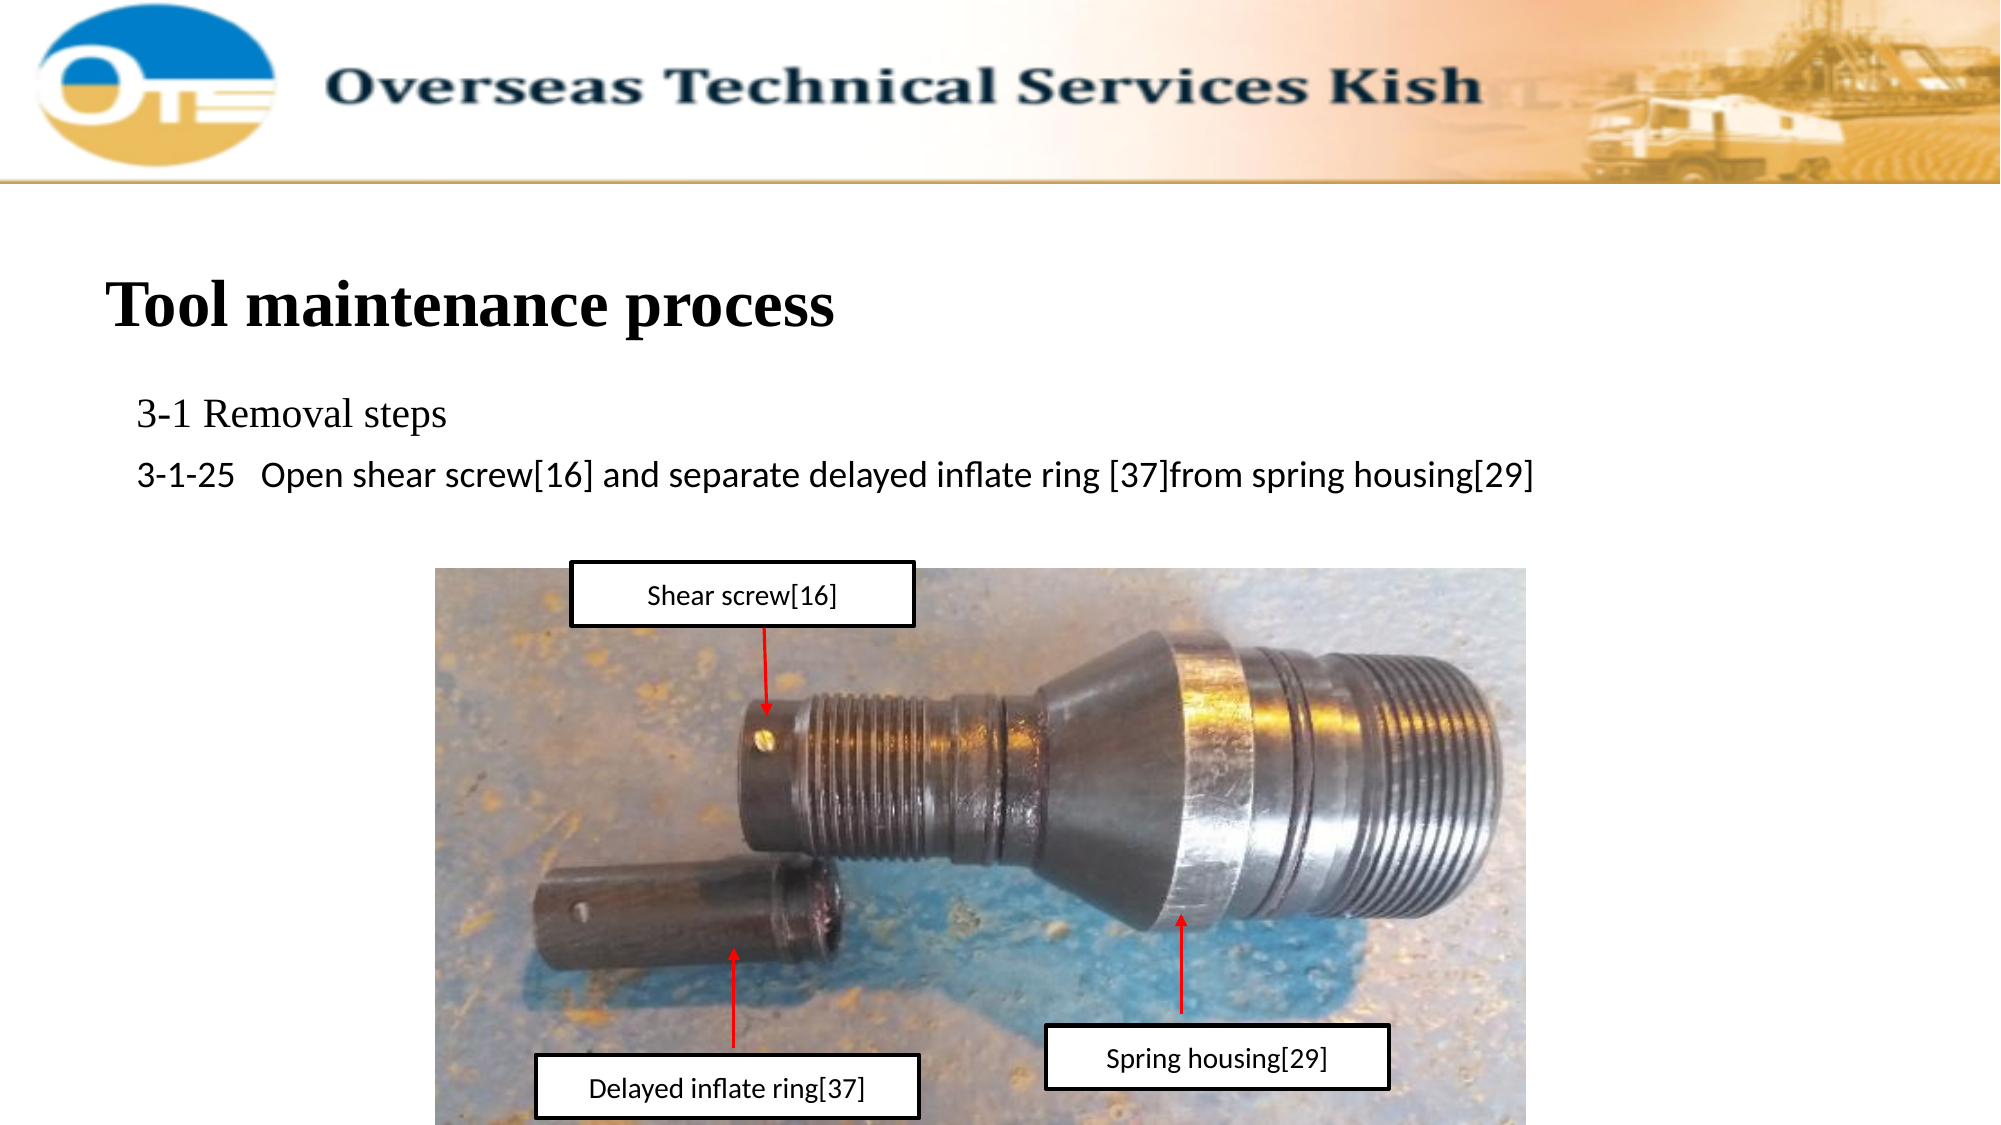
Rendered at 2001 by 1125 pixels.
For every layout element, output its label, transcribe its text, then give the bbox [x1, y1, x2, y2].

title Tool maintenance process [90, 240, 1503, 361]
picture [435, 568, 1526, 1125]
text_box 3-1 Removal steps [121, 378, 834, 442]
text_box Shear screw[16] [569, 560, 916, 567]
picture [0, 0, 2000, 184]
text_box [763, 625, 768, 717]
text_box 3-1-25 Open shear screw[16] and separate delayed inflate ring [37]from spring housing[29] [121, 442, 1859, 503]
